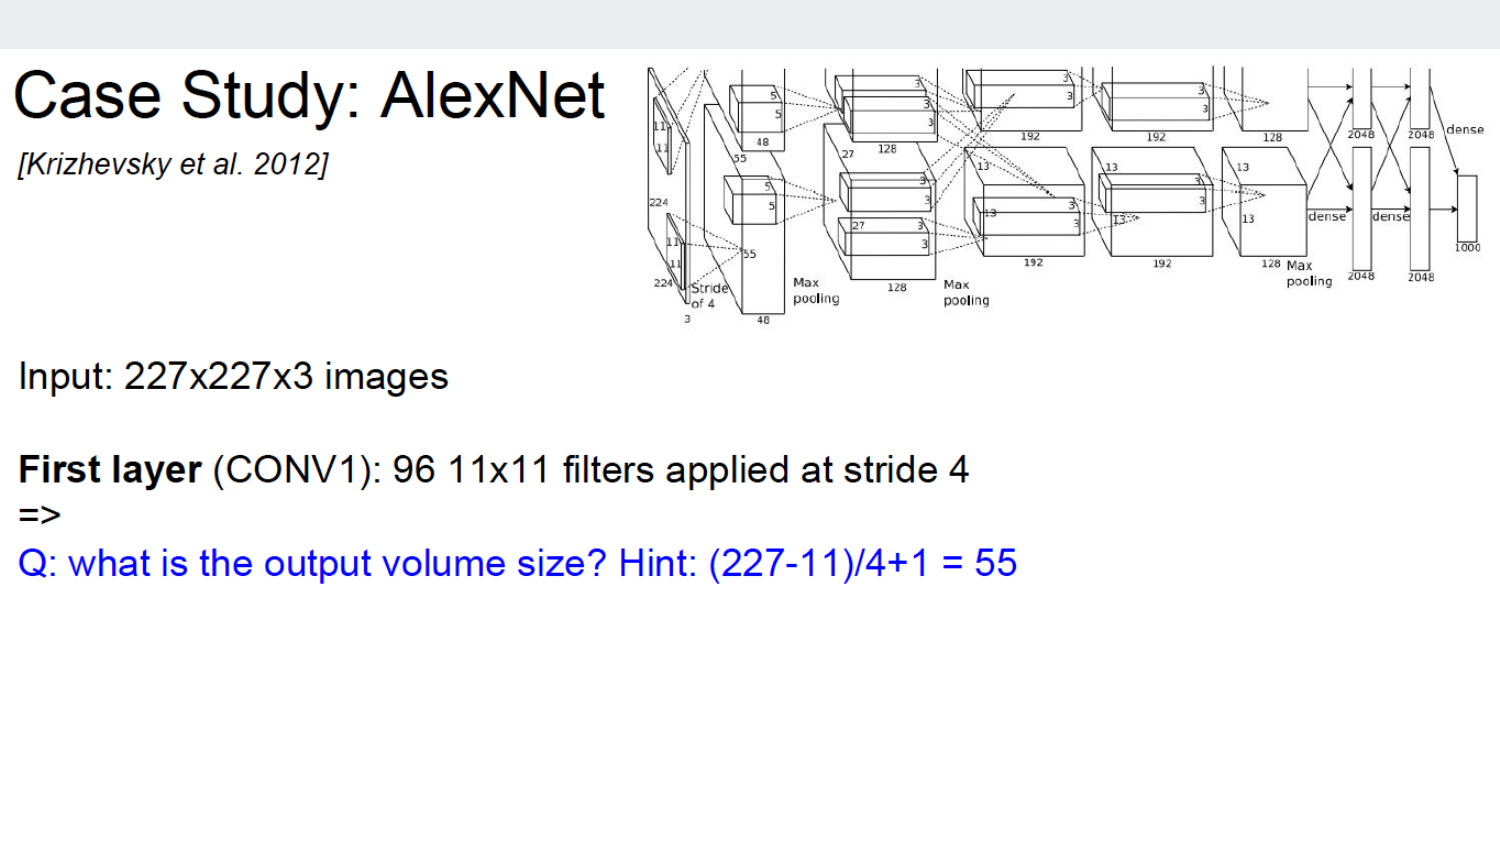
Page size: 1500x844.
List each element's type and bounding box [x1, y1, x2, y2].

picture [0, 49, 1500, 730]
